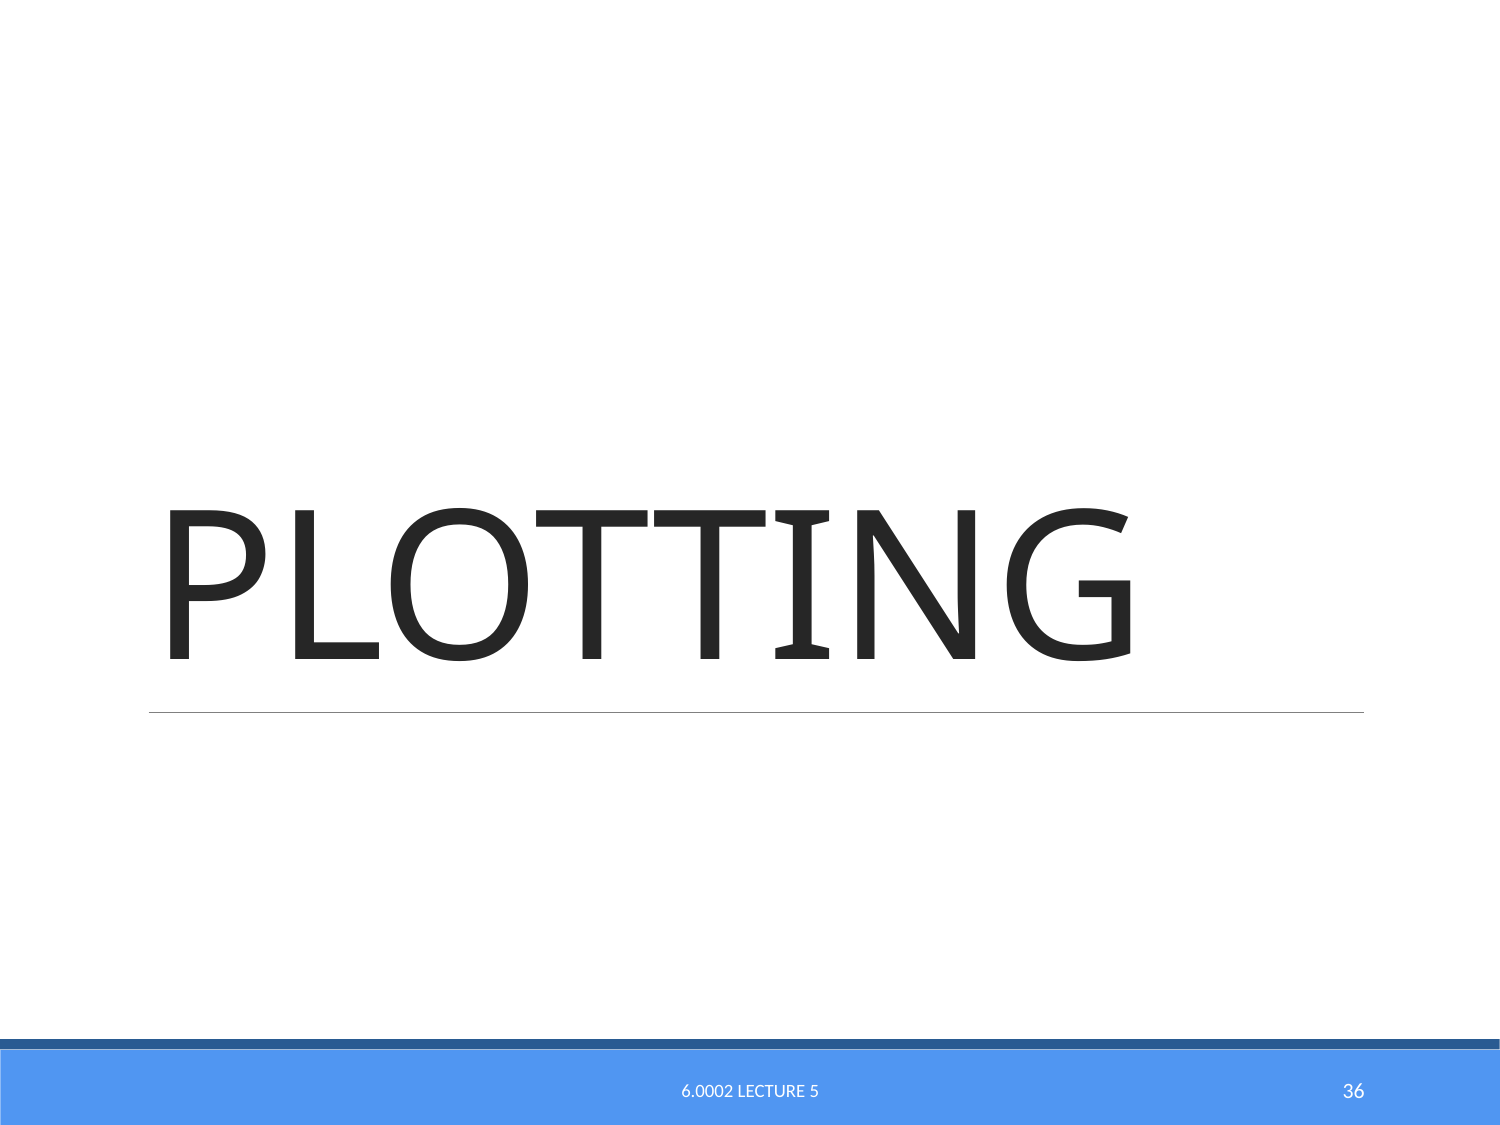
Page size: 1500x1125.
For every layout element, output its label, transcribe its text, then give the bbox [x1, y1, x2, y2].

title PLOTTING [135, 124, 1373, 710]
footer 6.0002 Lecture 5 [453, 1059, 1047, 1120]
slide_number 36 [1218, 1059, 1380, 1120]
